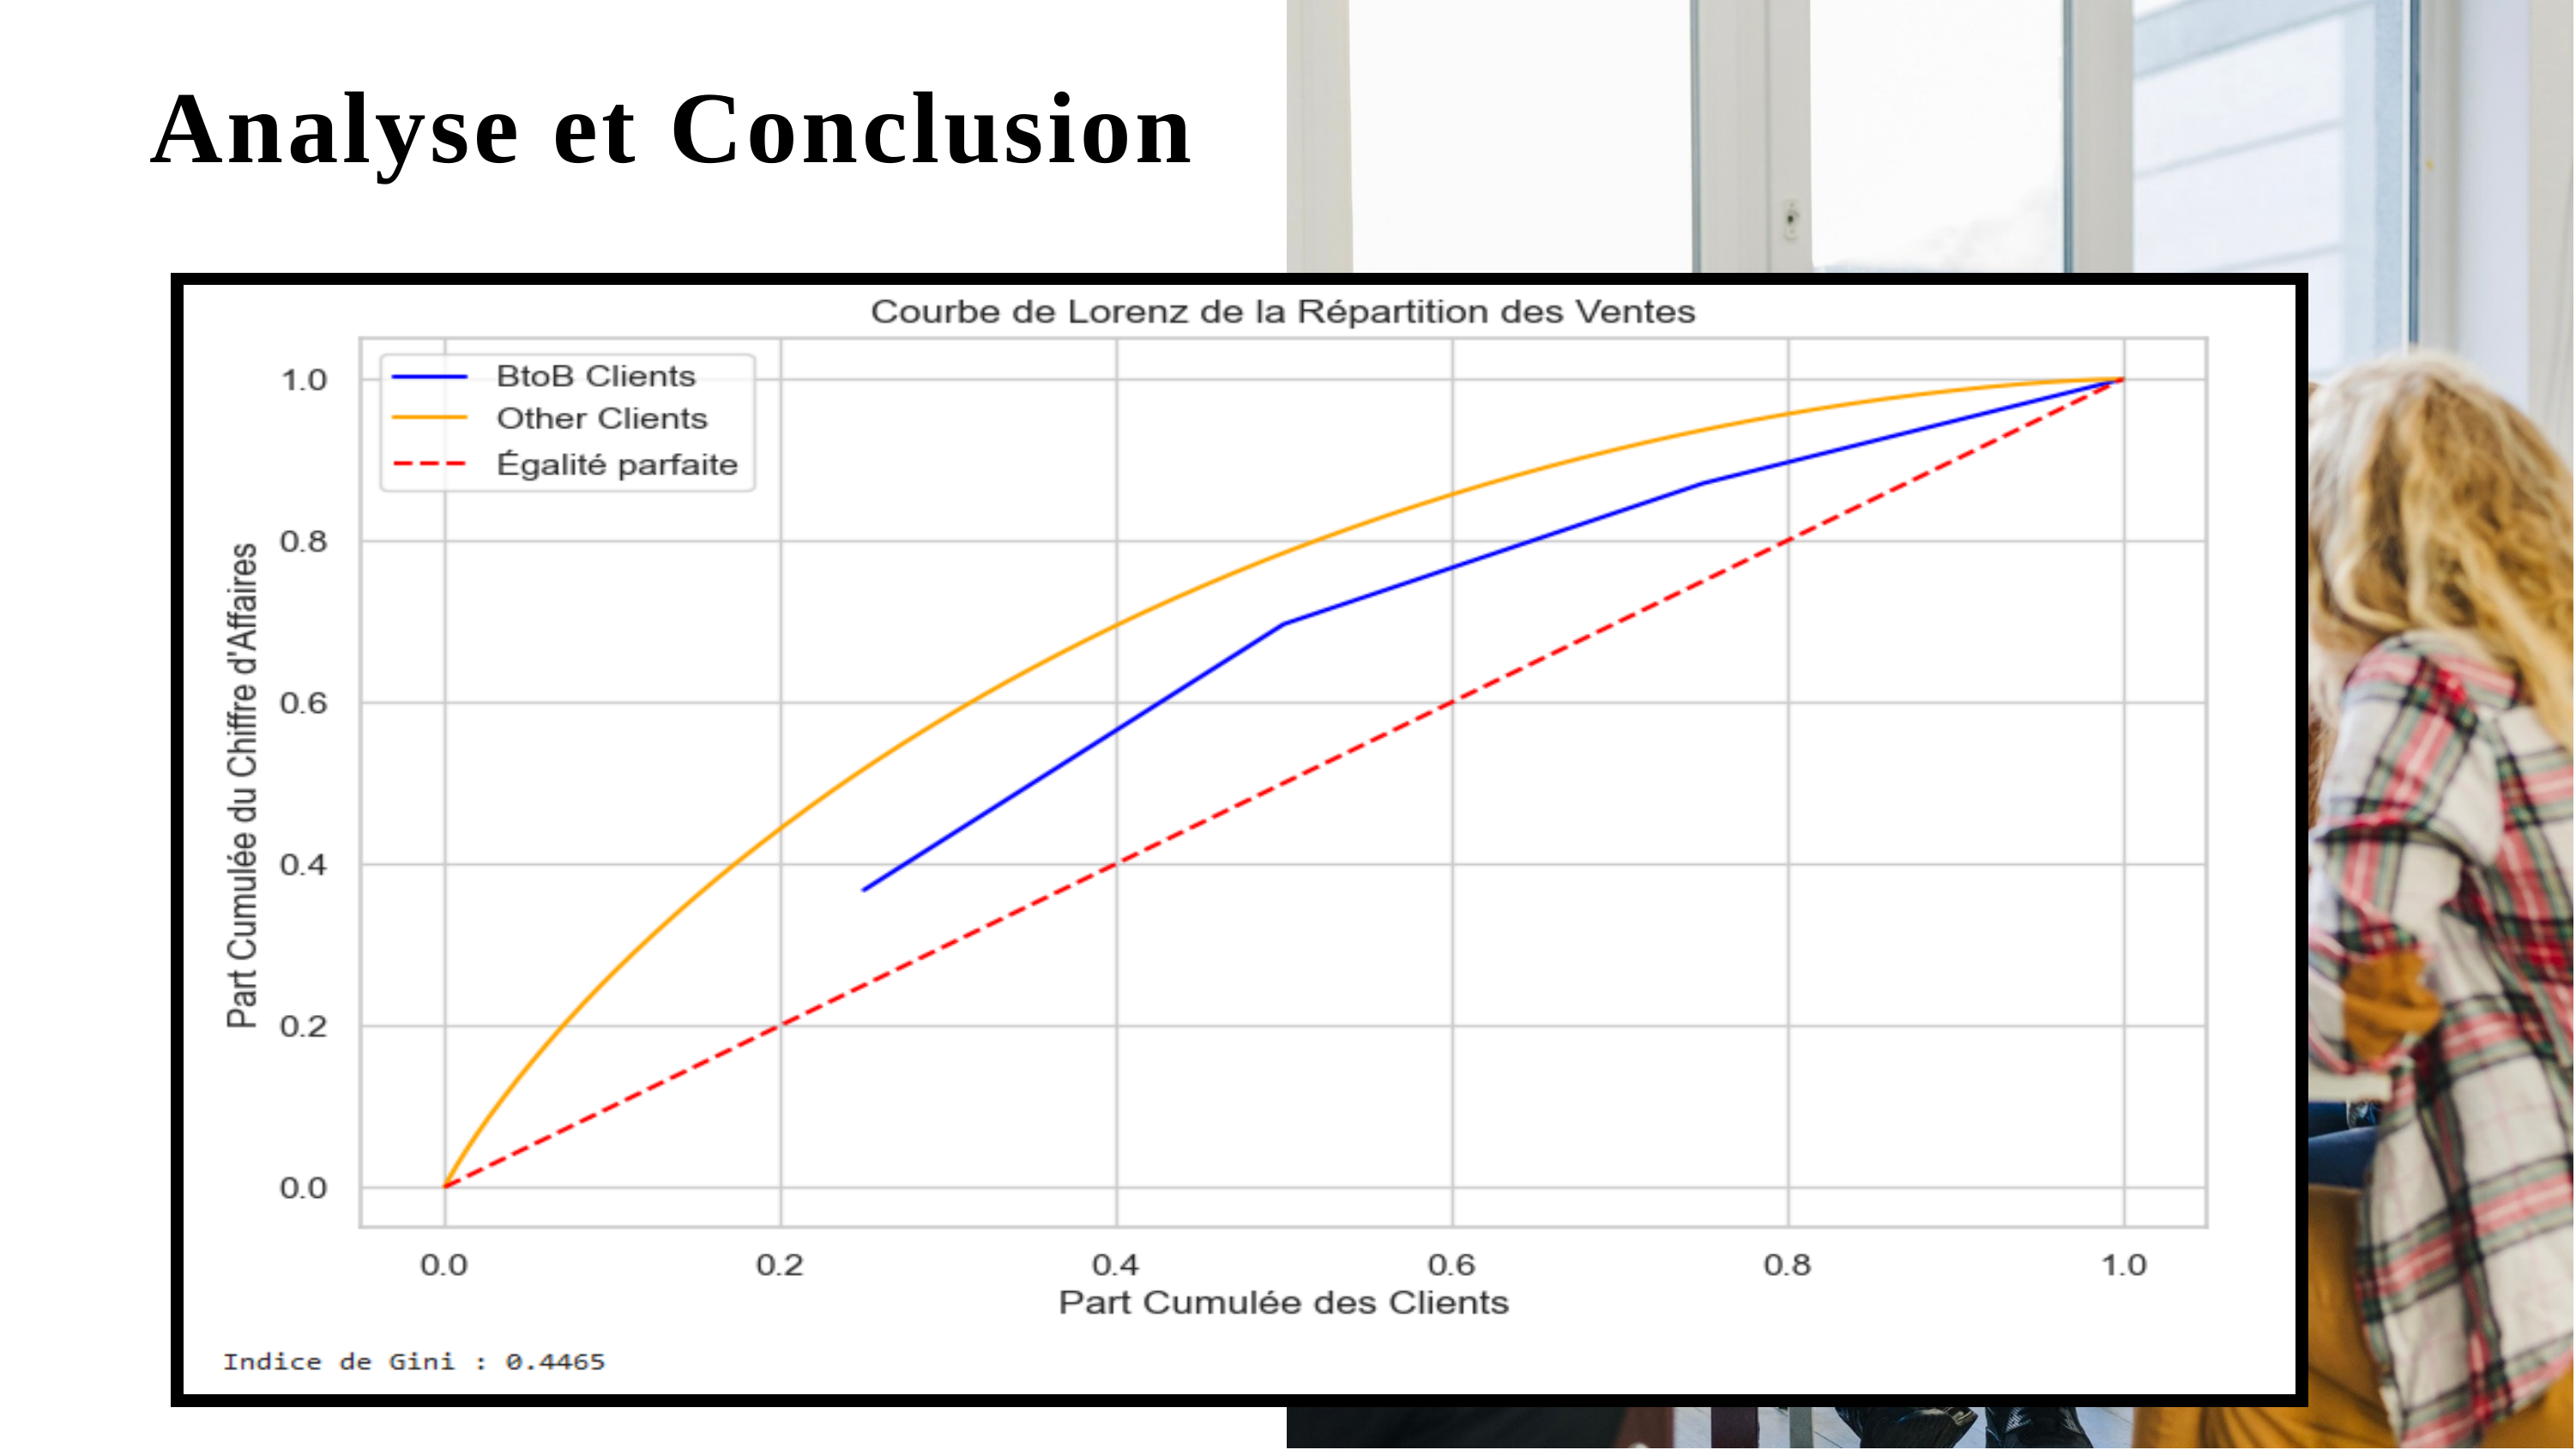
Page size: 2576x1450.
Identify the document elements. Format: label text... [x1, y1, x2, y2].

picture [183, 0, 2574, 1448]
title Analyse et Conclusion [0, 58, 1282, 303]
